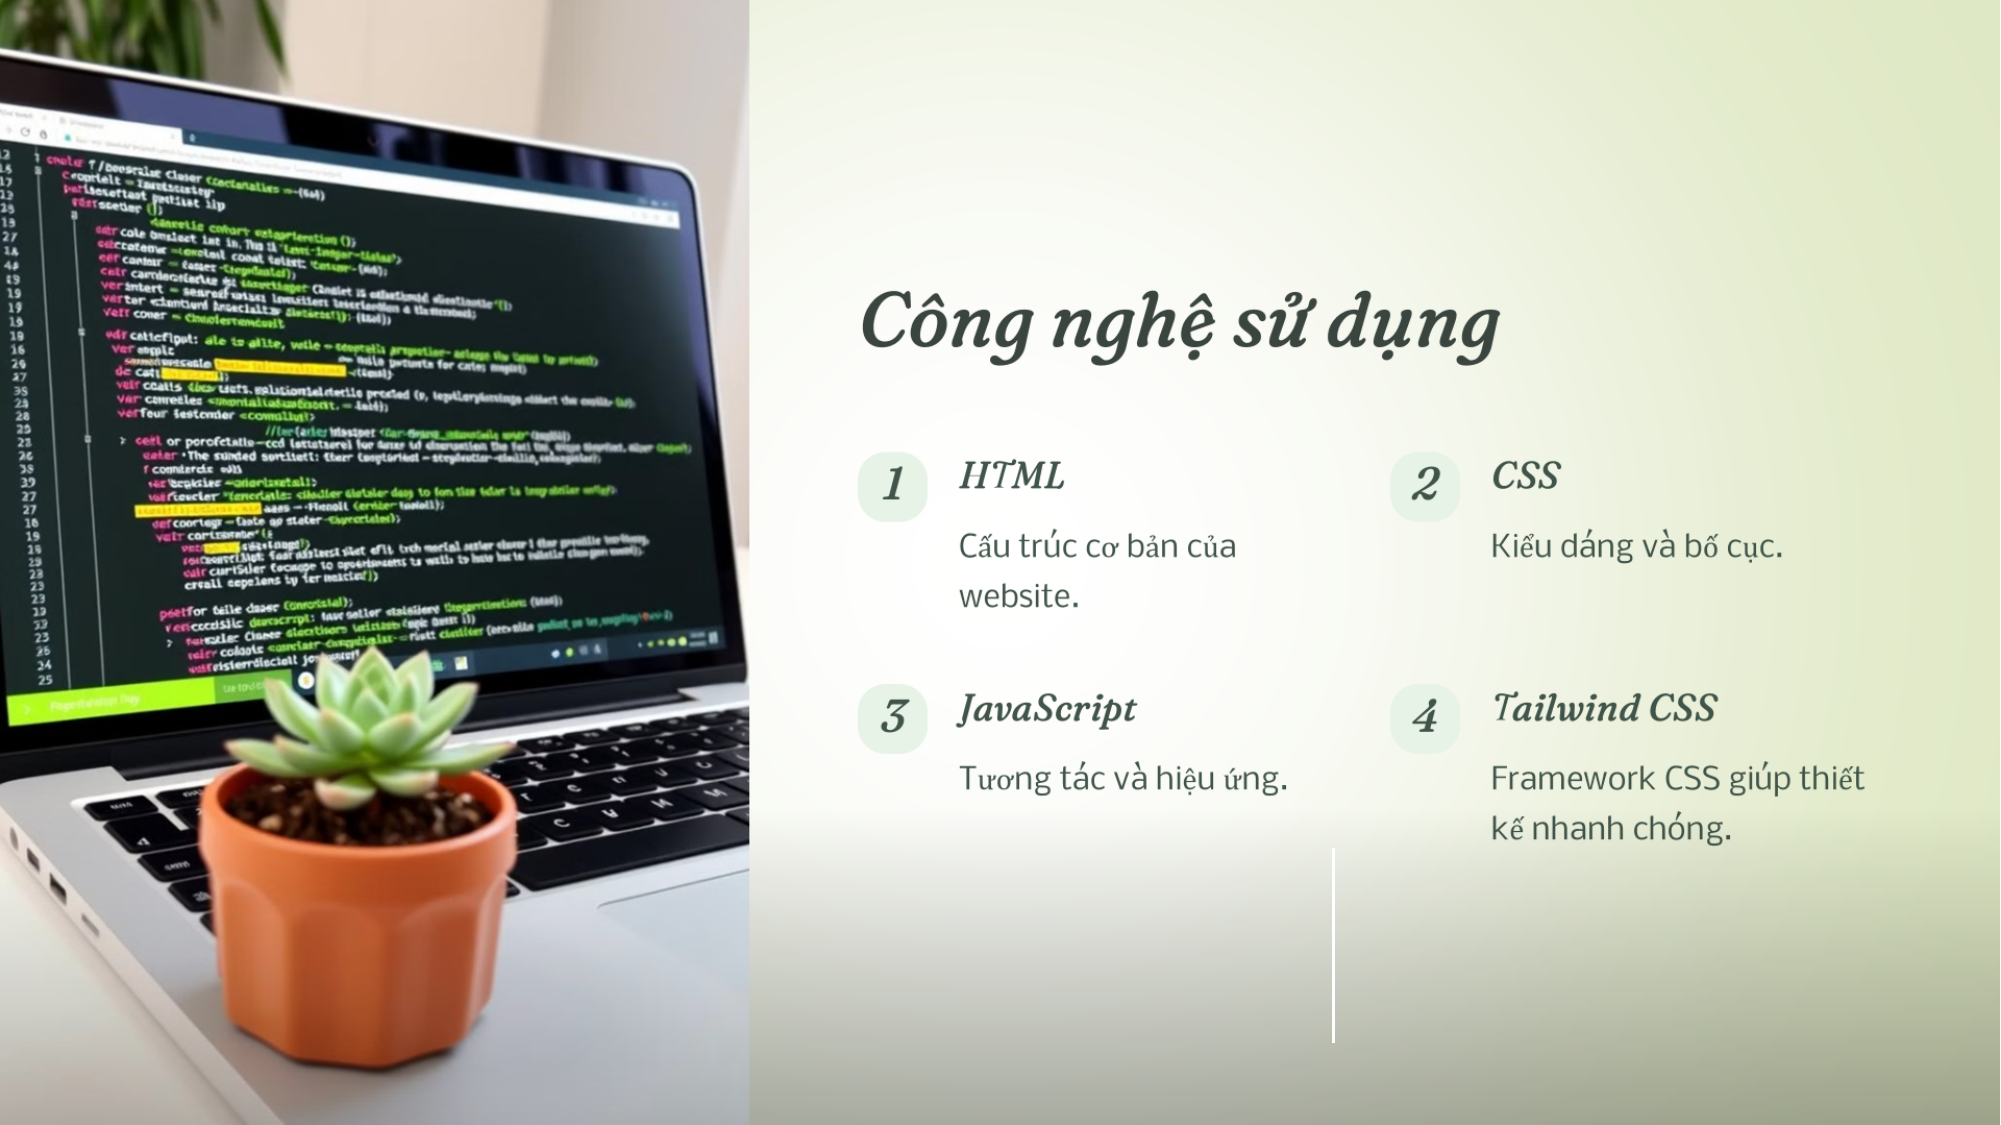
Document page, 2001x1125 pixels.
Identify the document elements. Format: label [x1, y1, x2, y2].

list [0, 0, 2000, 1125]
